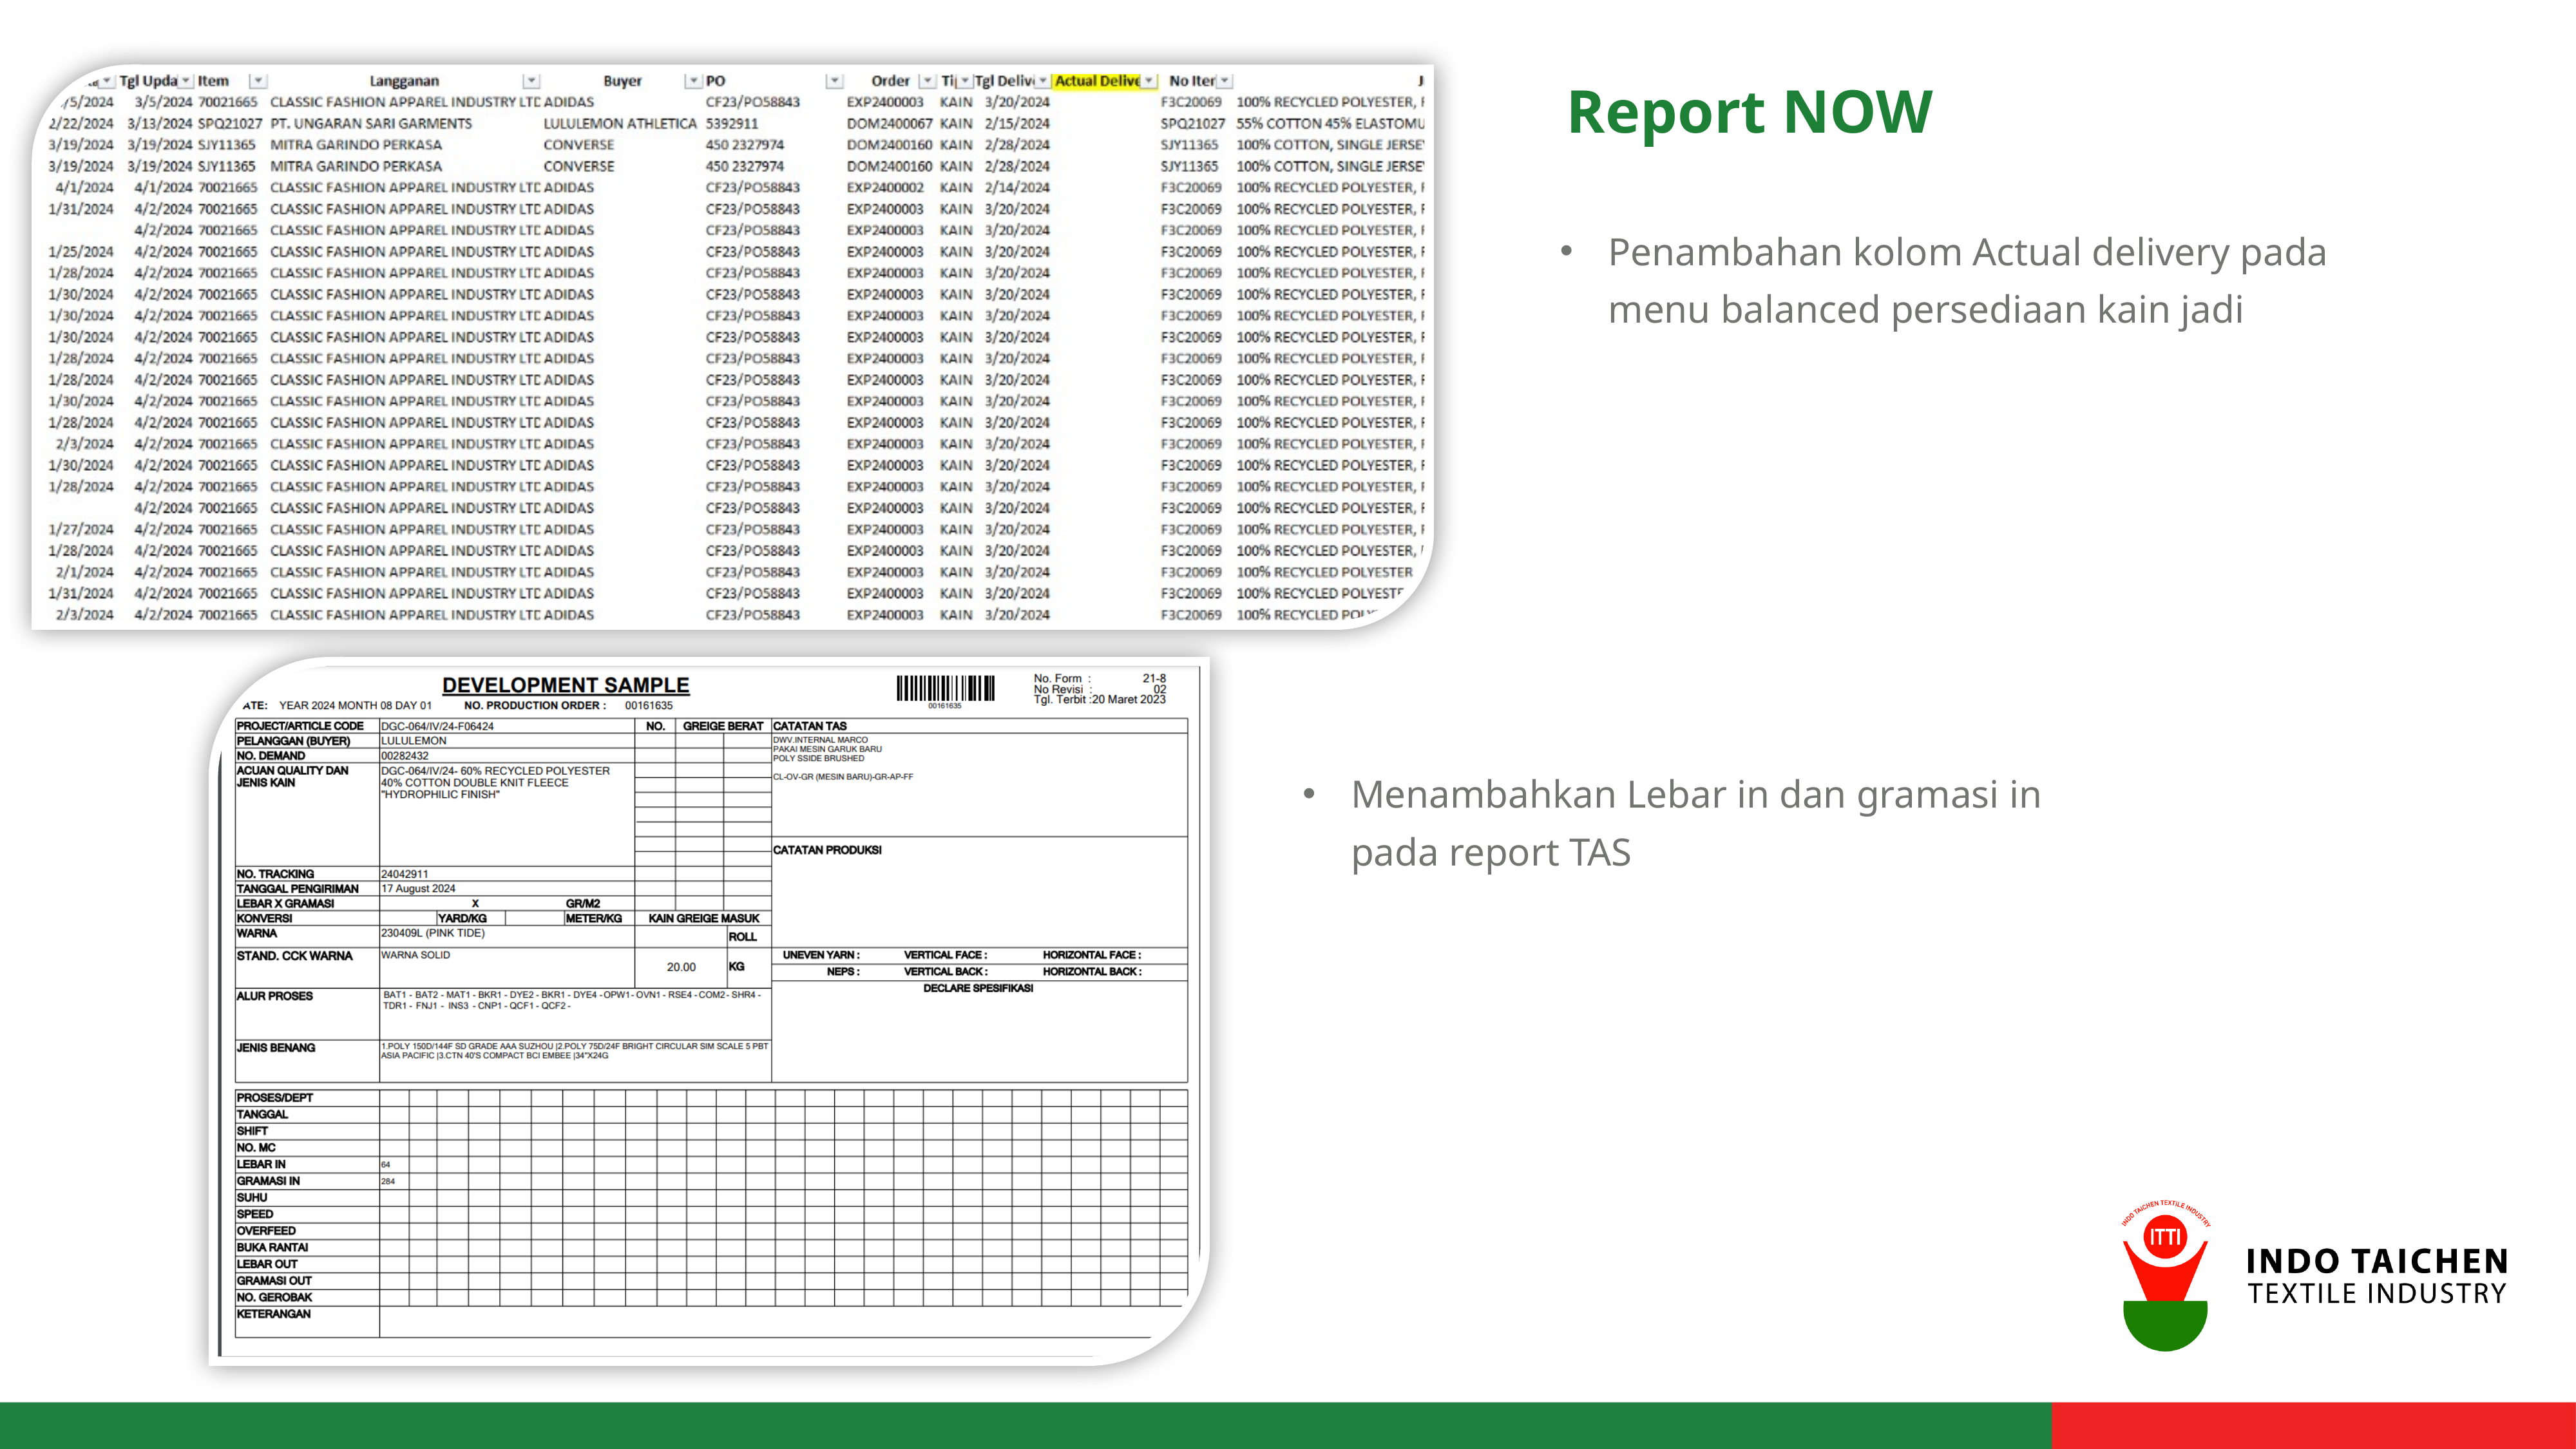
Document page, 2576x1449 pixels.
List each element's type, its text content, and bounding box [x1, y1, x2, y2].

text_box Menambahkan Lebar in dan gramasi in pada report TAS [1279, 746, 2104, 885]
picture [0, 0, 2576, 1449]
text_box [1537, 69, 2382, 344]
